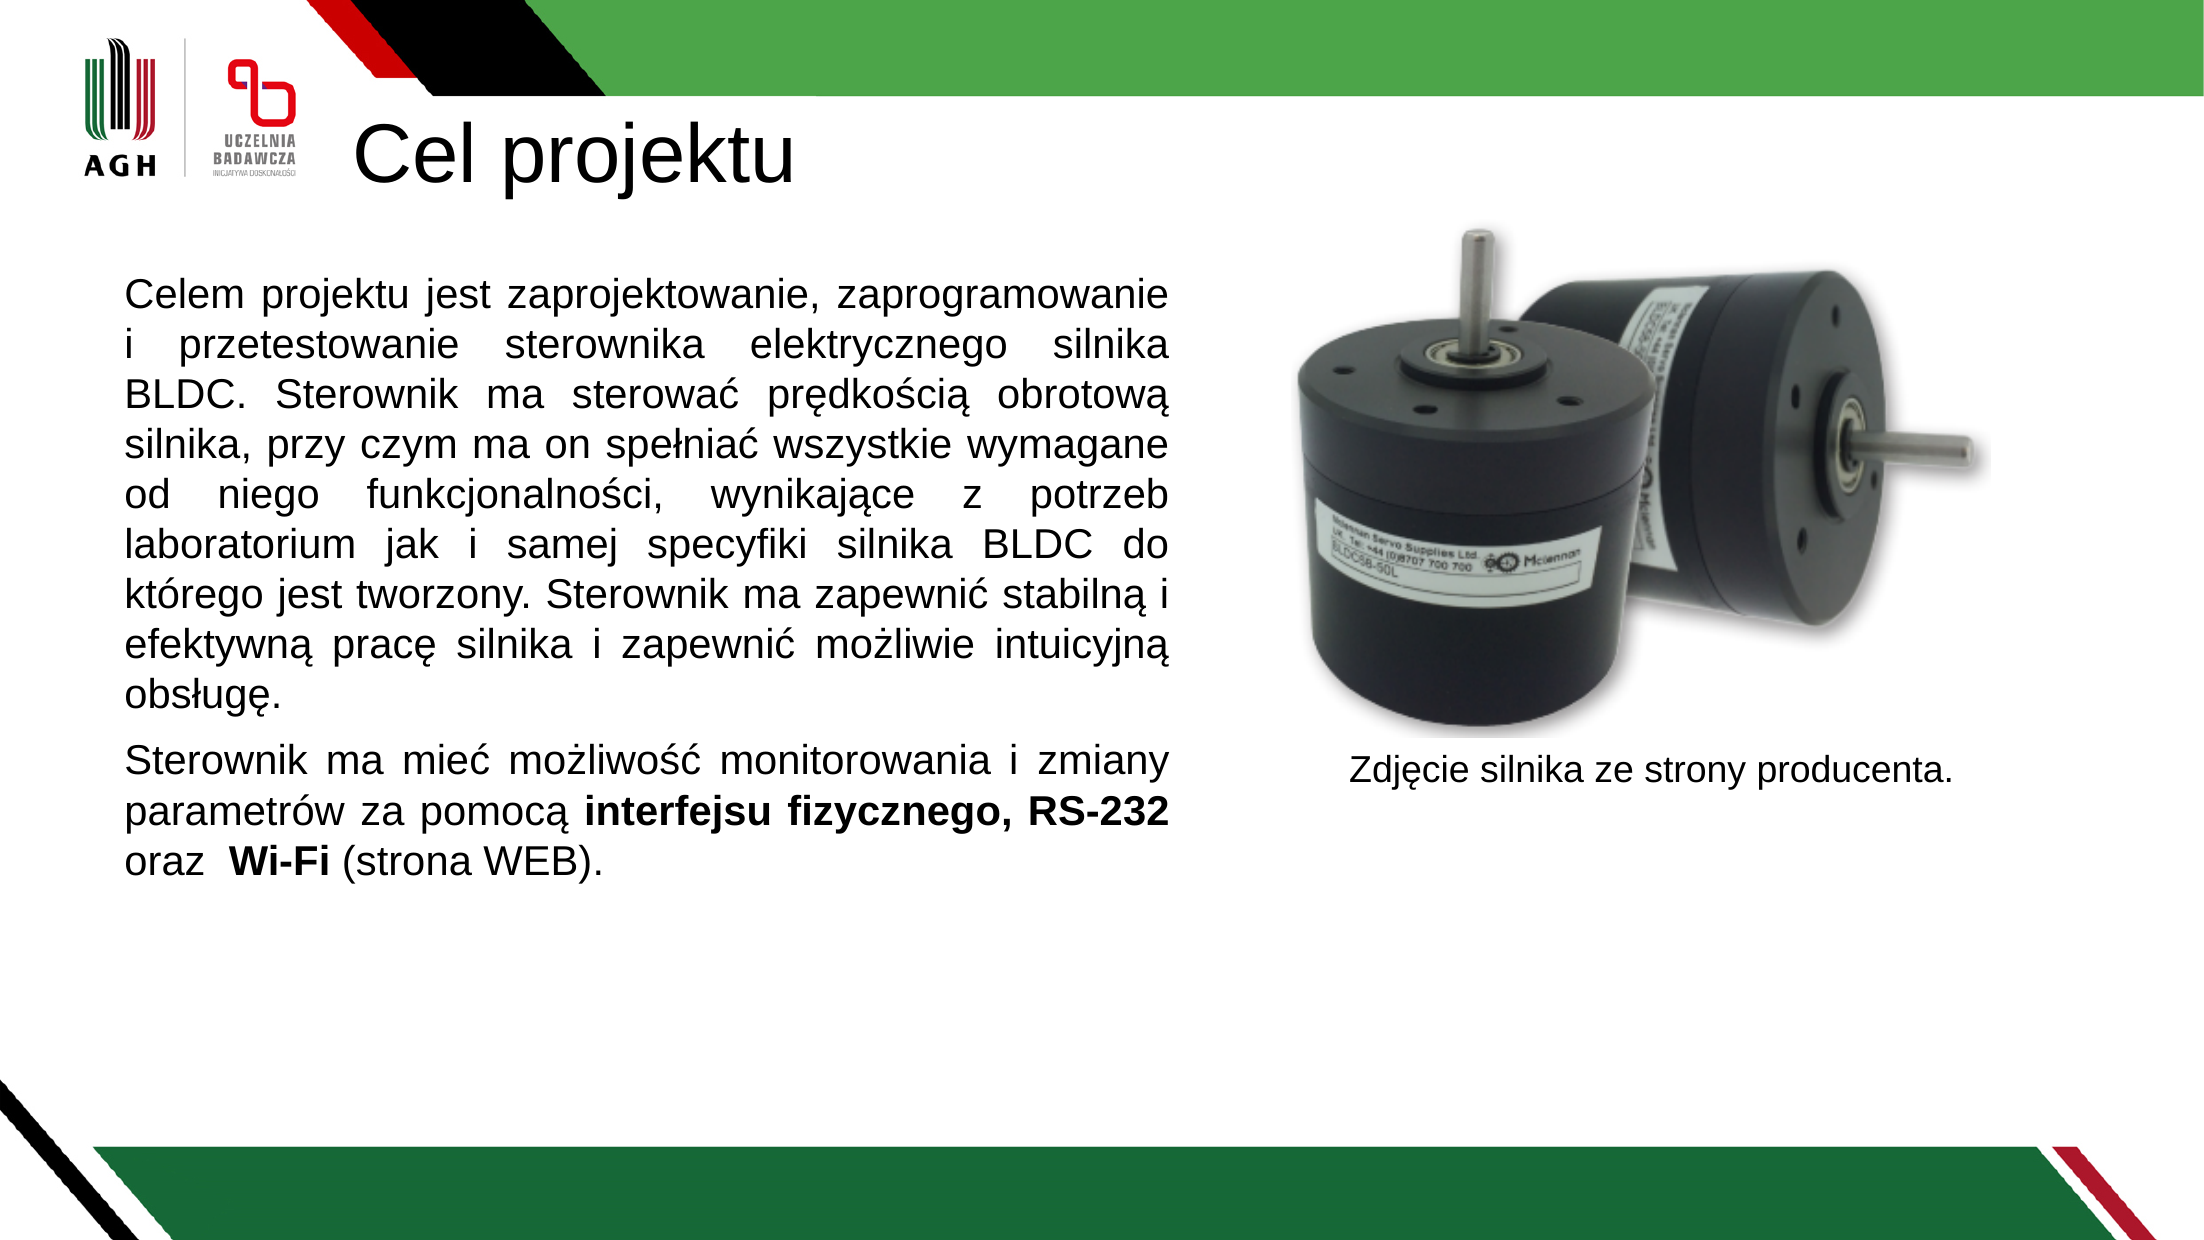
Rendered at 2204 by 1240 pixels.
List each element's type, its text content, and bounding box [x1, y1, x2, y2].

text_box Cel projektu [345, 91, 913, 207]
text_box Zdjęcie silnika ze strony producenta. [1334, 737, 1995, 798]
text_box Celem projektu jest zaprojektowanie, zaprogramowanie i przetestowanie sterownika elektrycznego silnika BLDC. Sterownik ma sterować prędkością obrotową silnika, przy czym ma on spełniać wszystkie wymagane od niego funkcjonalności, wynikające z potrzeb laboratorium jak i samej specyfiki silnika BLDC do którego jest tworzony. Sterownik ma zapewnić stabilną i efektywną pracę silnika i zapewnić możliwie intuicyjną obsługę. Sterownik ma mieć możliwość monitorowania i zmiany parametrów za pomocą interfejsu fizycznego, RS-232 oraz Wi-Fi (strona WEB). [109, 259, 1185, 983]
picture [0, 0, 2204, 1240]
